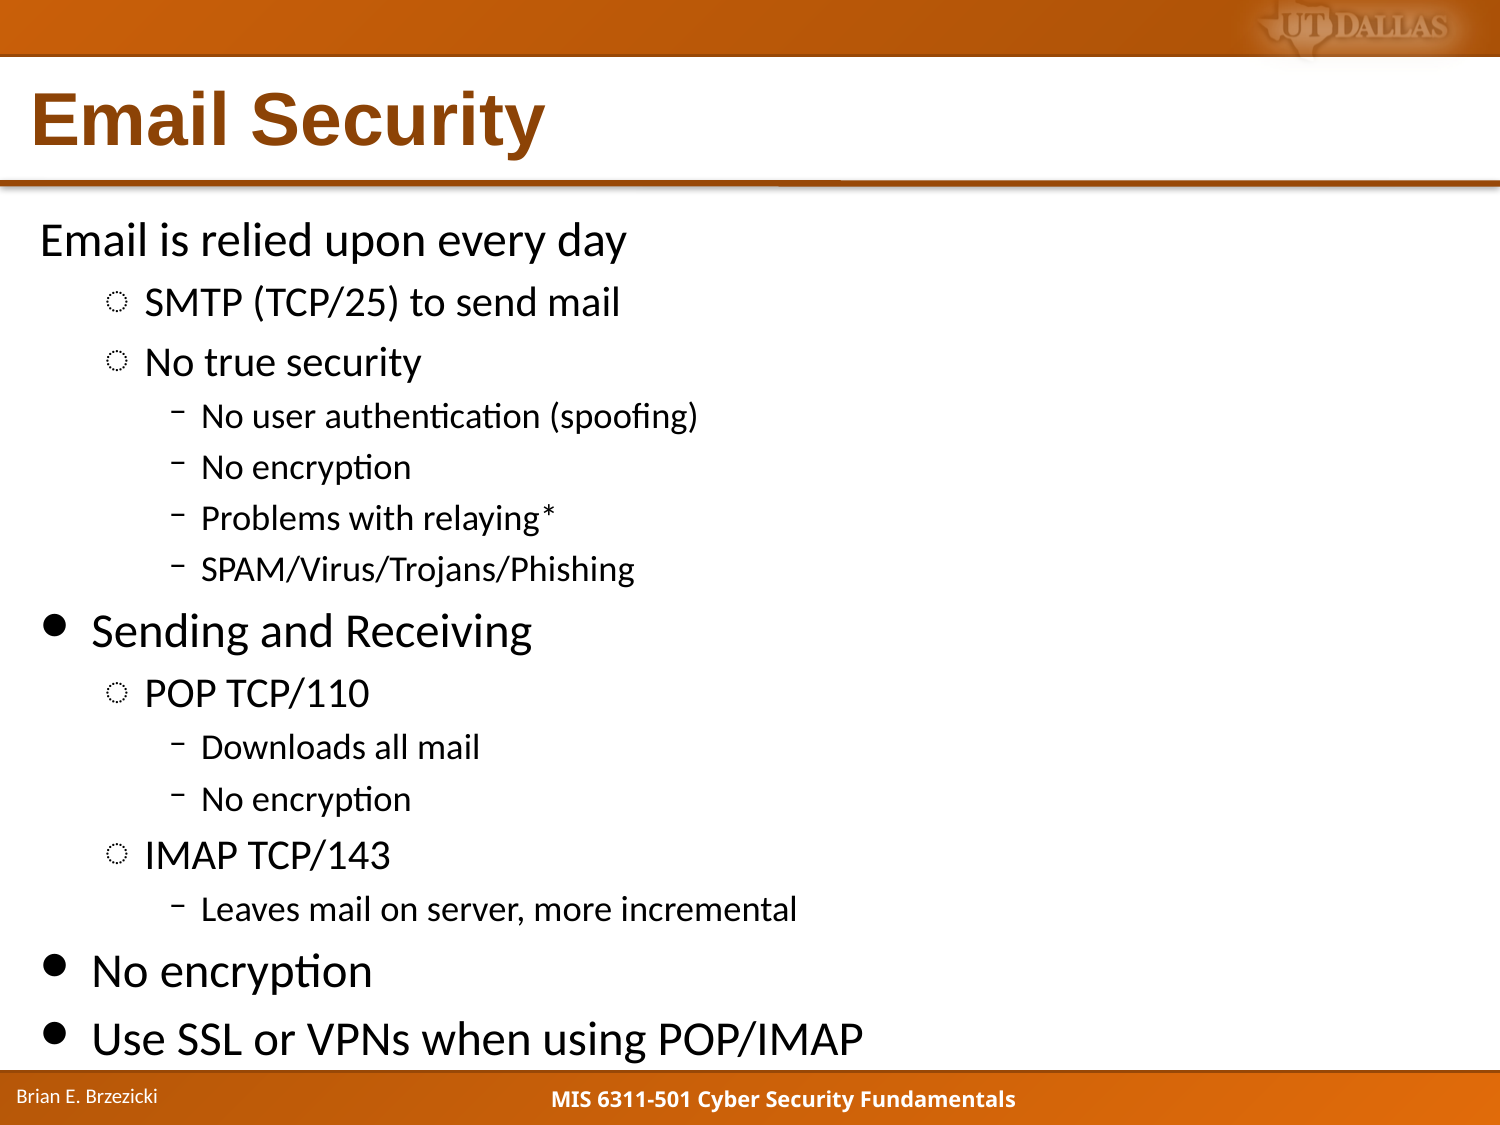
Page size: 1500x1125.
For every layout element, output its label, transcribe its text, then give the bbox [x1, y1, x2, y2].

title Email Security [0, 64, 1500, 178]
picture [1218, 0, 1500, 64]
text_box Brian E. Brzezicki [1, 1074, 173, 1115]
list Email is relied upon every day SMTP (TCP/25) to send mail No true security No user authentication (spoofing) No encryption Problems with relaying* SPAM/Virus/Trojans/Phishing Sending and Receiving POP TCP/110 Downloads all mail No encryption IMAP TCP/143 Leaves mail on server, more incremental No encryption Use SSL or VPNs when using POP/IMAP [24, 199, 1500, 1077]
